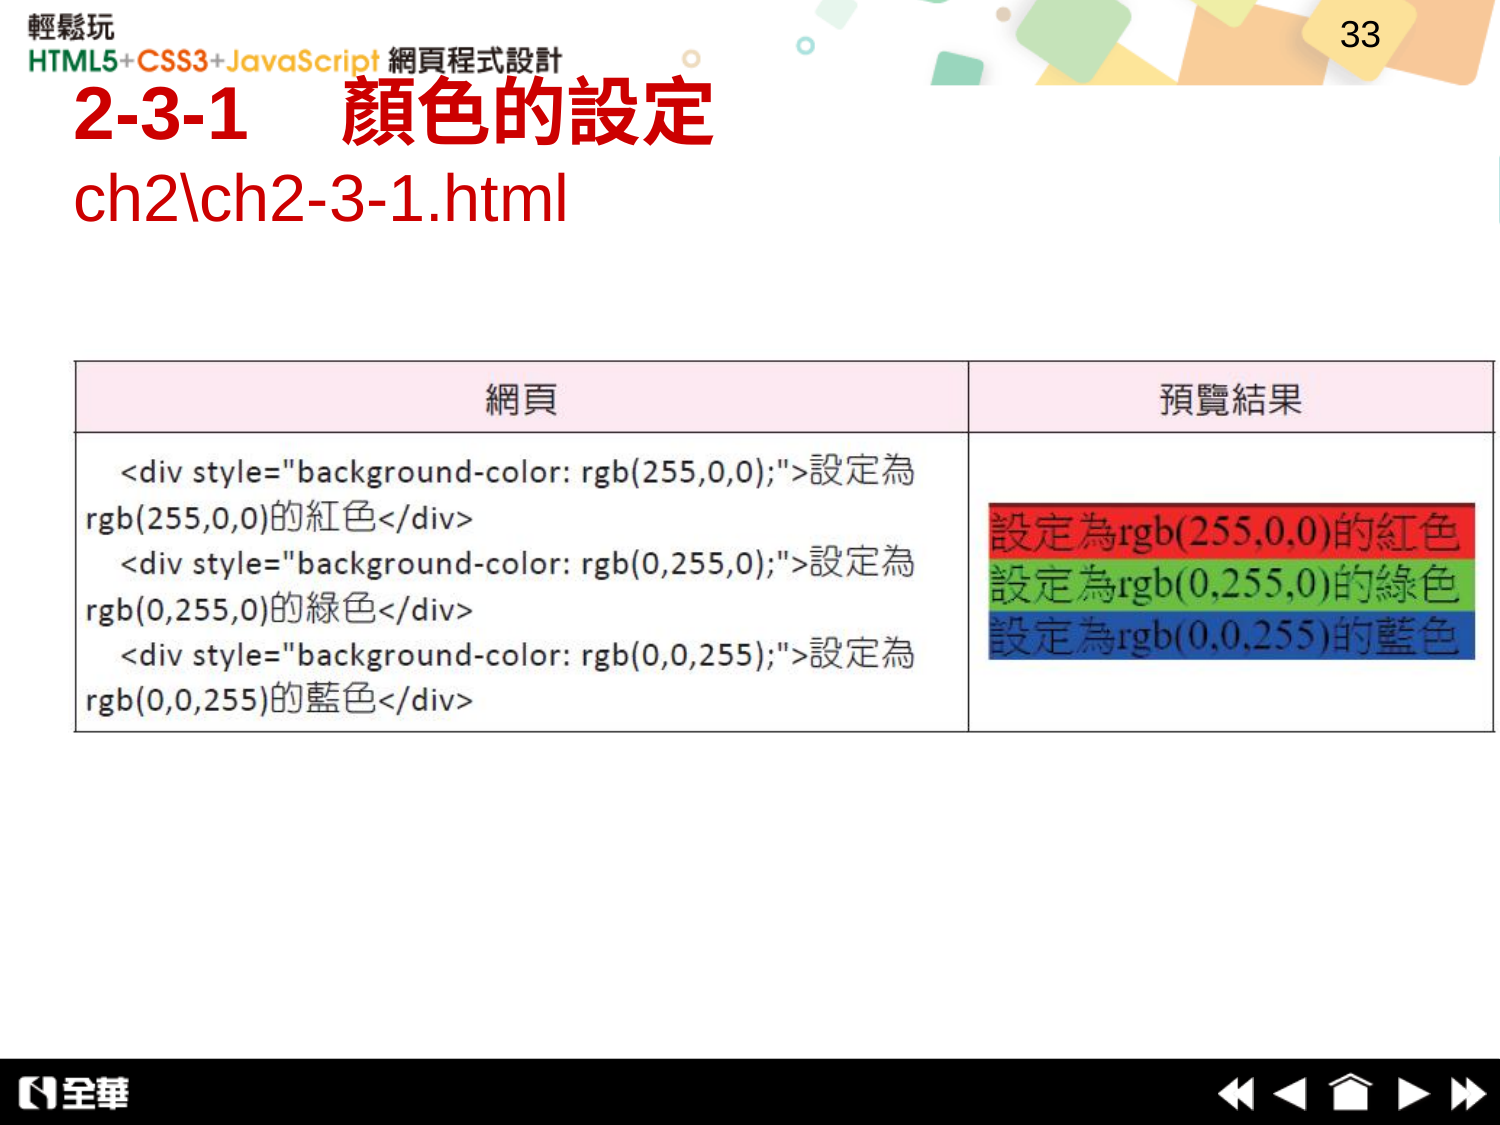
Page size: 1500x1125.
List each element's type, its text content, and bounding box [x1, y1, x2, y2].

picture [0, 0, 1500, 1125]
title 2-3-1 顏色的設定 ch2\ch2-3-1.html [58, 31, 1426, 268]
slide_number 33 [1325, 3, 1500, 57]
